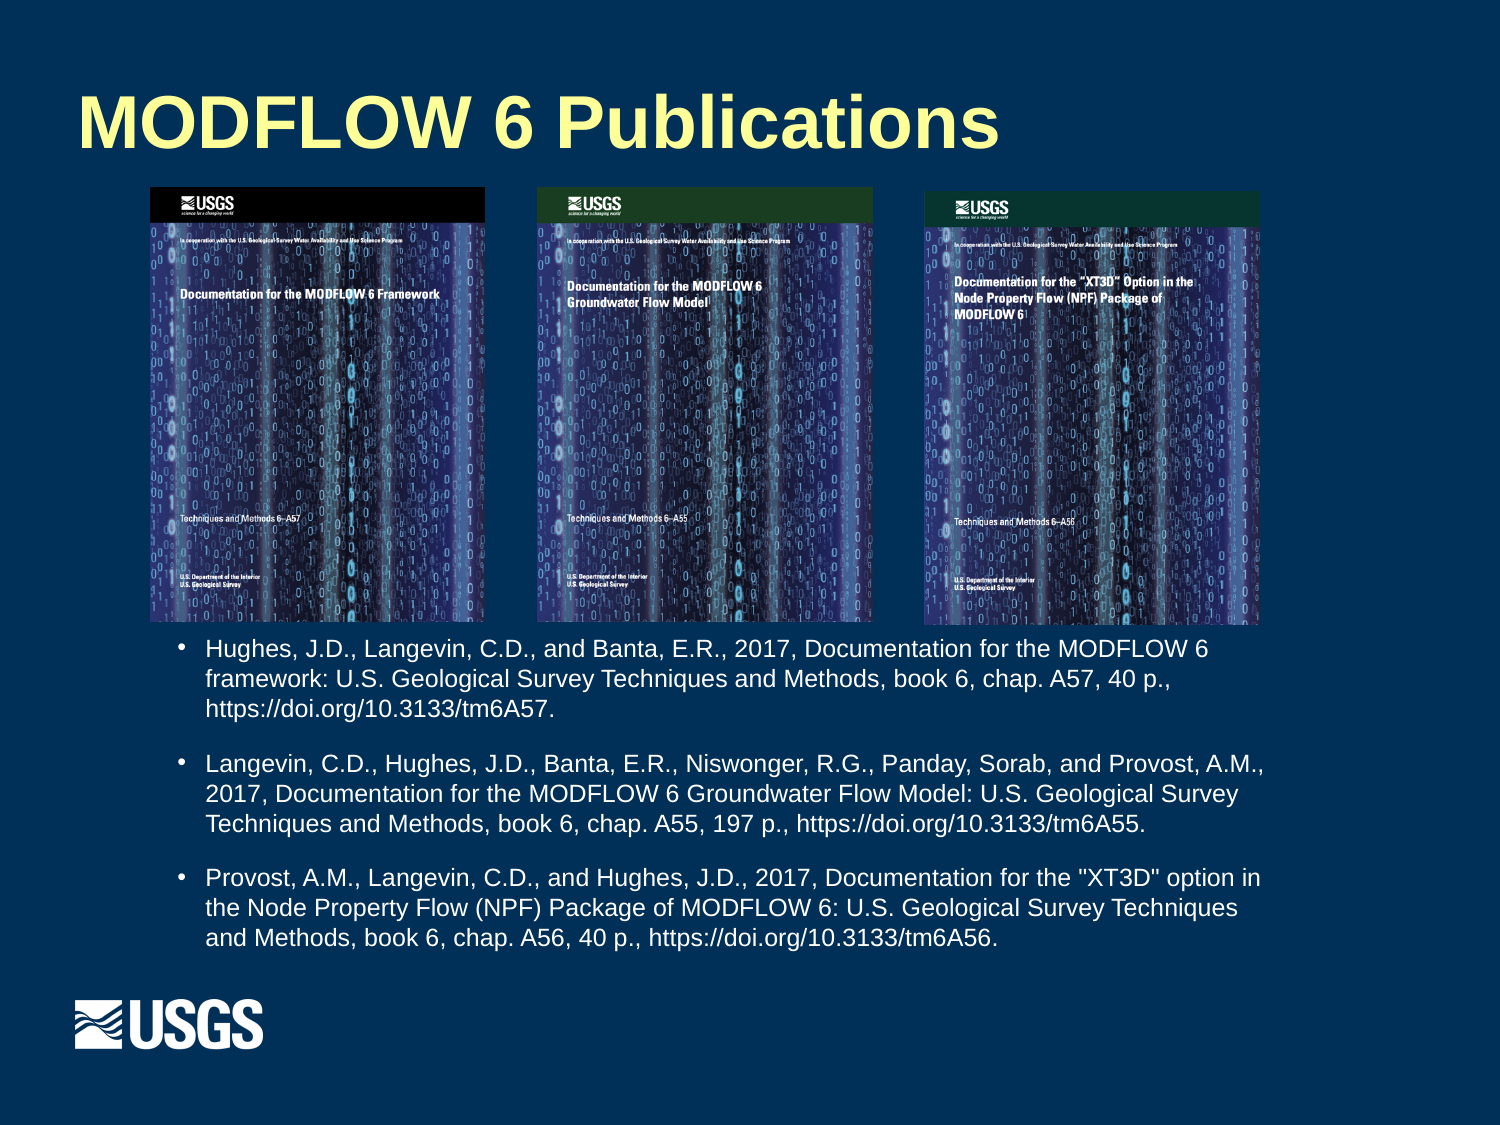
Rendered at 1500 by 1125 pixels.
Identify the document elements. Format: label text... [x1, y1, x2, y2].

text_box Hughes, J.D., Langevin, C.D., and Banta, E.R., 2017, Documentation for the MODFLOW 6 framework: U.S. Geological Survey Techniques and Methods, book 6, chap. A57, 40 p., https://doi.org/10.3133/tm6A57. Langevin, C.D., Hughes, J.D., Banta, E.R., Niswonger, R.G., Panday, Sorab, and Provost, A.M., 2017, Documentation for the MODFLOW 6 Groundwater Flow Model: U.S. Geological Survey Techniques and Methods, book 6, chap. A55, 197 p., https://doi.org/10.3133/tm6A55. Provost, A.M., Langevin, C.D., and Hughes, J.D., 2017, Documentation for the "XT3D" option in the Node Property Flow (NPF) Package of MODFLOW 6: U.S. Geological Survey Techniques and Methods, book 6, chap. A56, 40 p., https://doi.org/10.3133/tm6A56. [162, 624, 1288, 960]
picture [924, 191, 1261, 626]
title MODFLOW 6 Publications [62, 24, 1425, 213]
picture [537, 187, 873, 622]
picture [149, 187, 486, 622]
